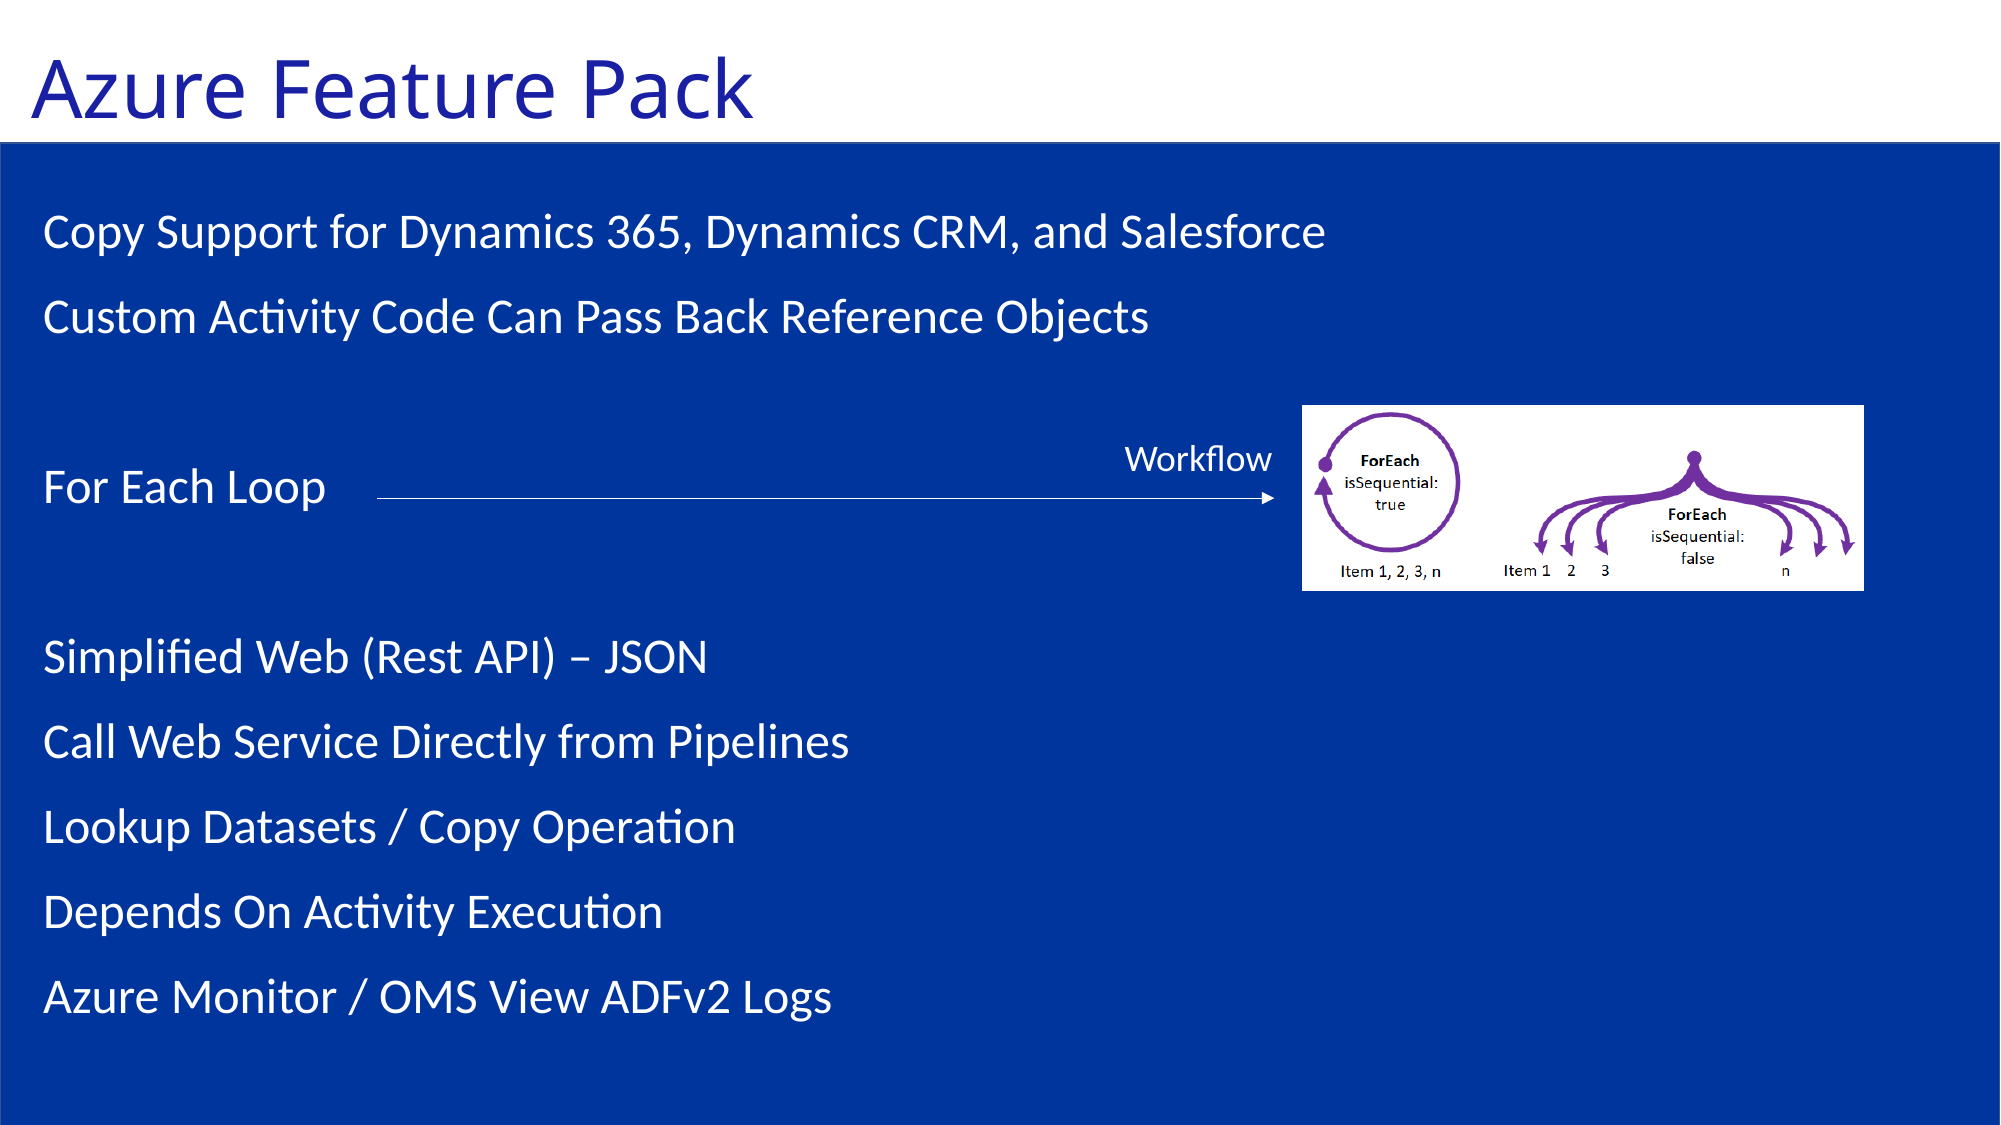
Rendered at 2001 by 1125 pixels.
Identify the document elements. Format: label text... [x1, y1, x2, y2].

picture [1302, 405, 1864, 591]
text_box Azure Feature Pack [16, 40, 1771, 144]
text_box [0, 142, 2000, 1125]
text_box Copy Support for Dynamics 365, Dynamics CRM, and Salesforce Custom Activity Code Can Pass Back Reference Objects For Each Loop Simplified Web (Rest API) – JSON Call Web Service Directly from Pipelines Lookup Datasets / Copy Operation Depends On Activity Execution Azure Monitor / OMS View ADFv2 Logs [28, 190, 2000, 1031]
text_box Workflow [1109, 426, 1288, 486]
